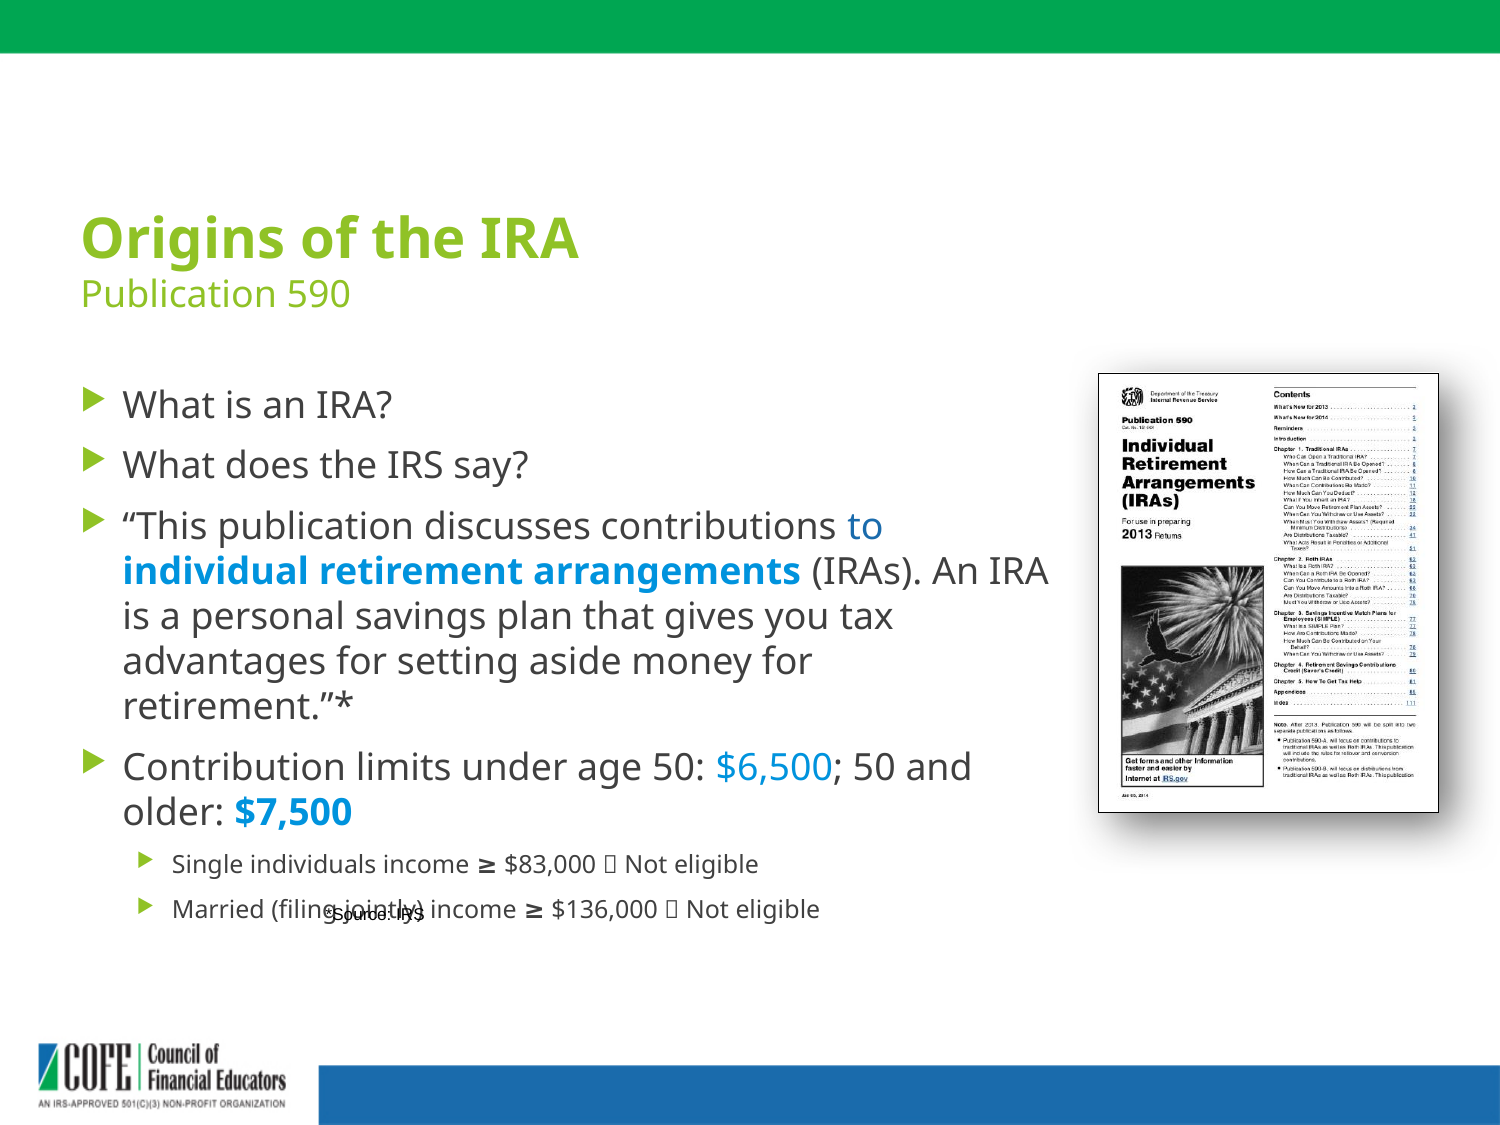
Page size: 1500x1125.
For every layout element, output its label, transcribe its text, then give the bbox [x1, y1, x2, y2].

picture [0, 0, 1500, 1125]
title Origins of the IRA Publication 590 [65, 195, 1360, 359]
list What is an IRA? What does the IRS say? “This publication discusses contributions to individual retirement arrangements (IRAs). An IRA is a personal savings plan that gives you tax advantages for setting aside money for retirement.”* Contribution limits under age 50: $6,500; 50 and older: $7,500 Single individuals income ≥ $83,000  Not eligible Married (filing jointly) income ≥ $136,000  Not eligible [65, 373, 1066, 909]
text_box *Source: IRS [310, 895, 1045, 932]
